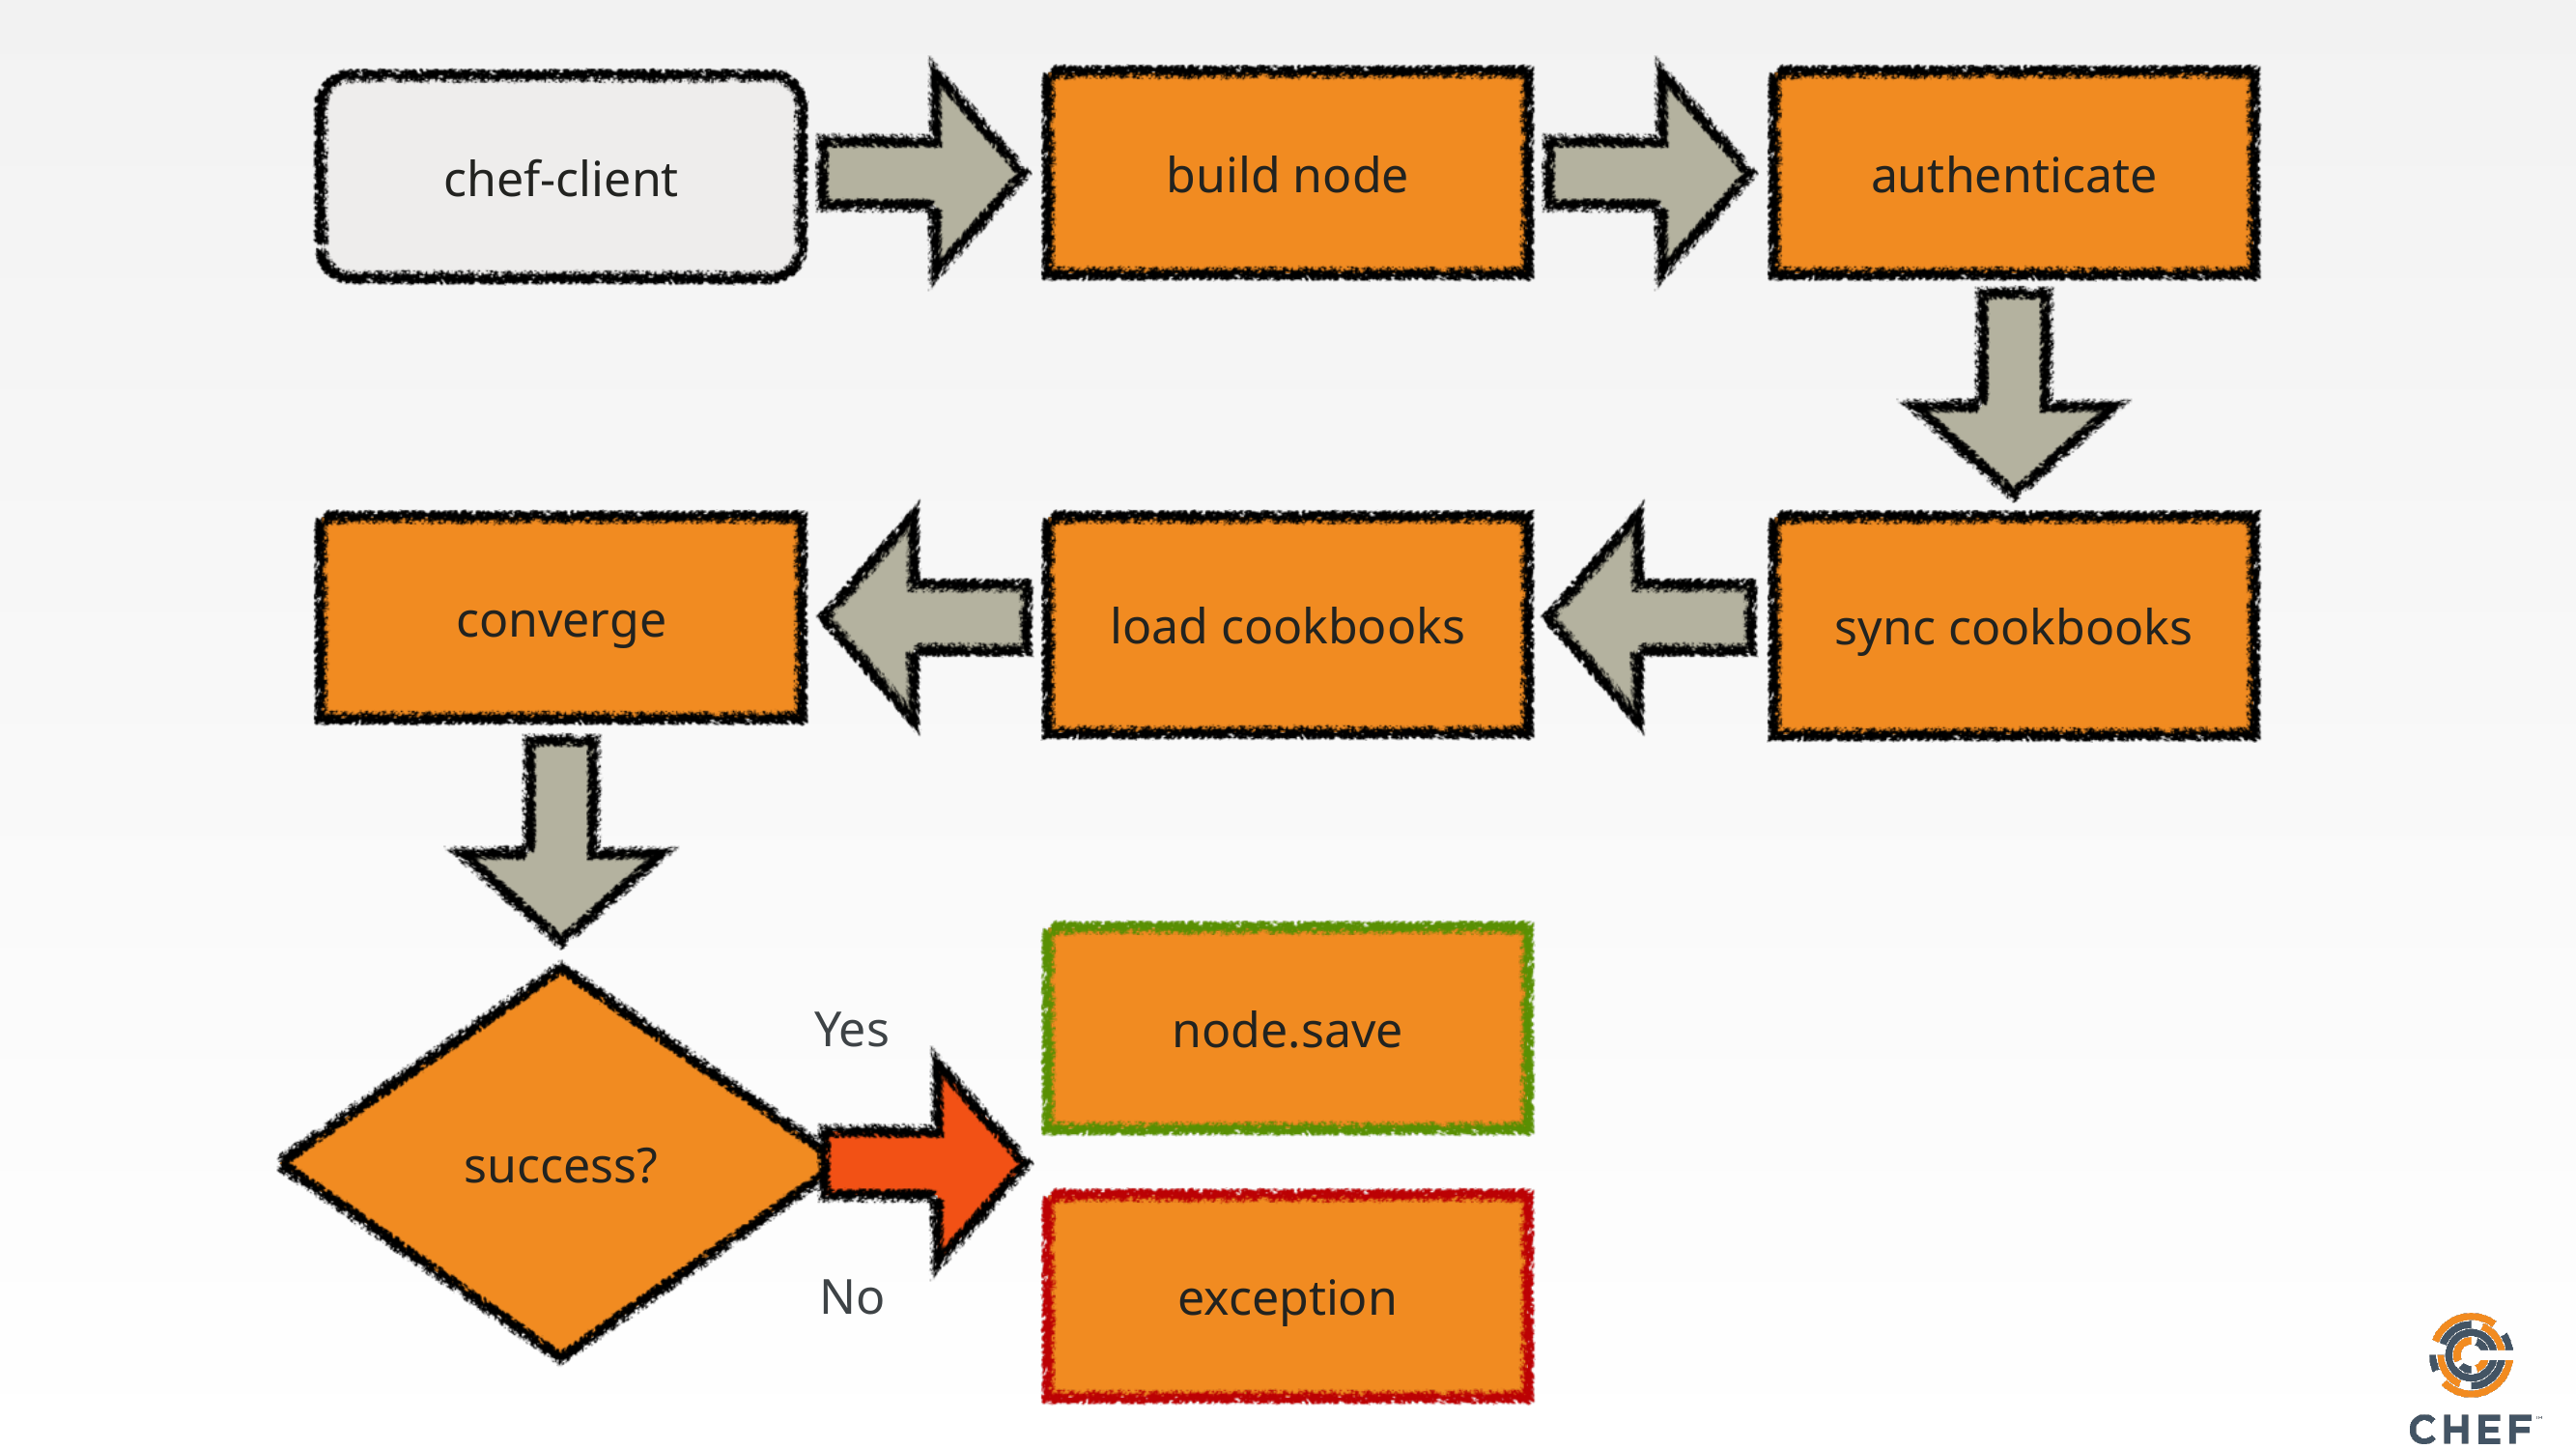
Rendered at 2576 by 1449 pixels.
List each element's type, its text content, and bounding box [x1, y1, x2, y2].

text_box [1768, 64, 2262, 282]
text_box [1541, 49, 1764, 297]
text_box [1039, 1186, 1536, 1406]
picture [2399, 1295, 2550, 1449]
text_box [1039, 64, 1536, 282]
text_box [1039, 508, 1532, 741]
text_box No [863, 1294, 887, 1324]
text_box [816, 1039, 1039, 1287]
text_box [311, 68, 809, 286]
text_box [812, 495, 1035, 741]
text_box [1537, 495, 1760, 741]
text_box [263, 957, 860, 1369]
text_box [1039, 919, 1536, 1138]
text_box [313, 508, 807, 727]
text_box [1891, 285, 2137, 508]
text_box Yes [863, 998, 891, 1038]
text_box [1766, 508, 2262, 743]
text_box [814, 49, 1037, 297]
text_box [438, 732, 685, 954]
